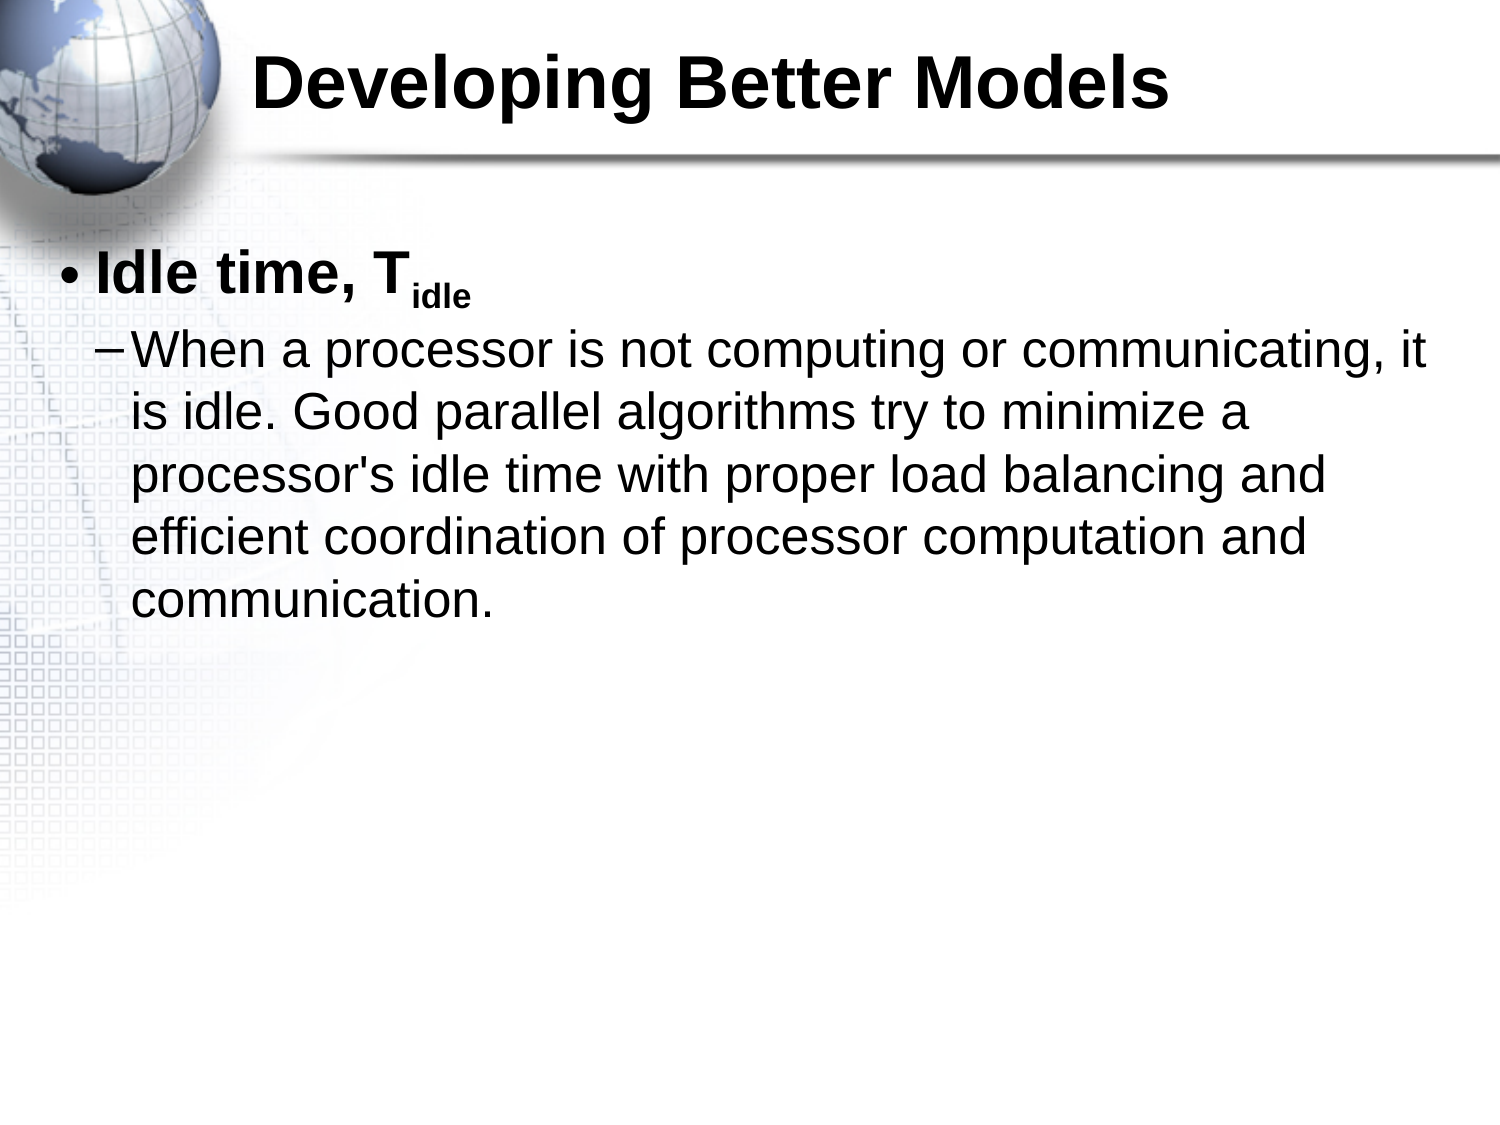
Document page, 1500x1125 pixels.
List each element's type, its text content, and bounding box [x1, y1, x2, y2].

picture [0, 0, 1500, 1125]
text_box Idle time, Tidle When a processor is not computing or communicating, it is idle. Good parallel algorithms try to minimize a processor's idle time with proper load balancing and efficient coordination of processor computation and communication. [45, 225, 1464, 1000]
text_box Developing Better Models [236, 11, 1476, 147]
